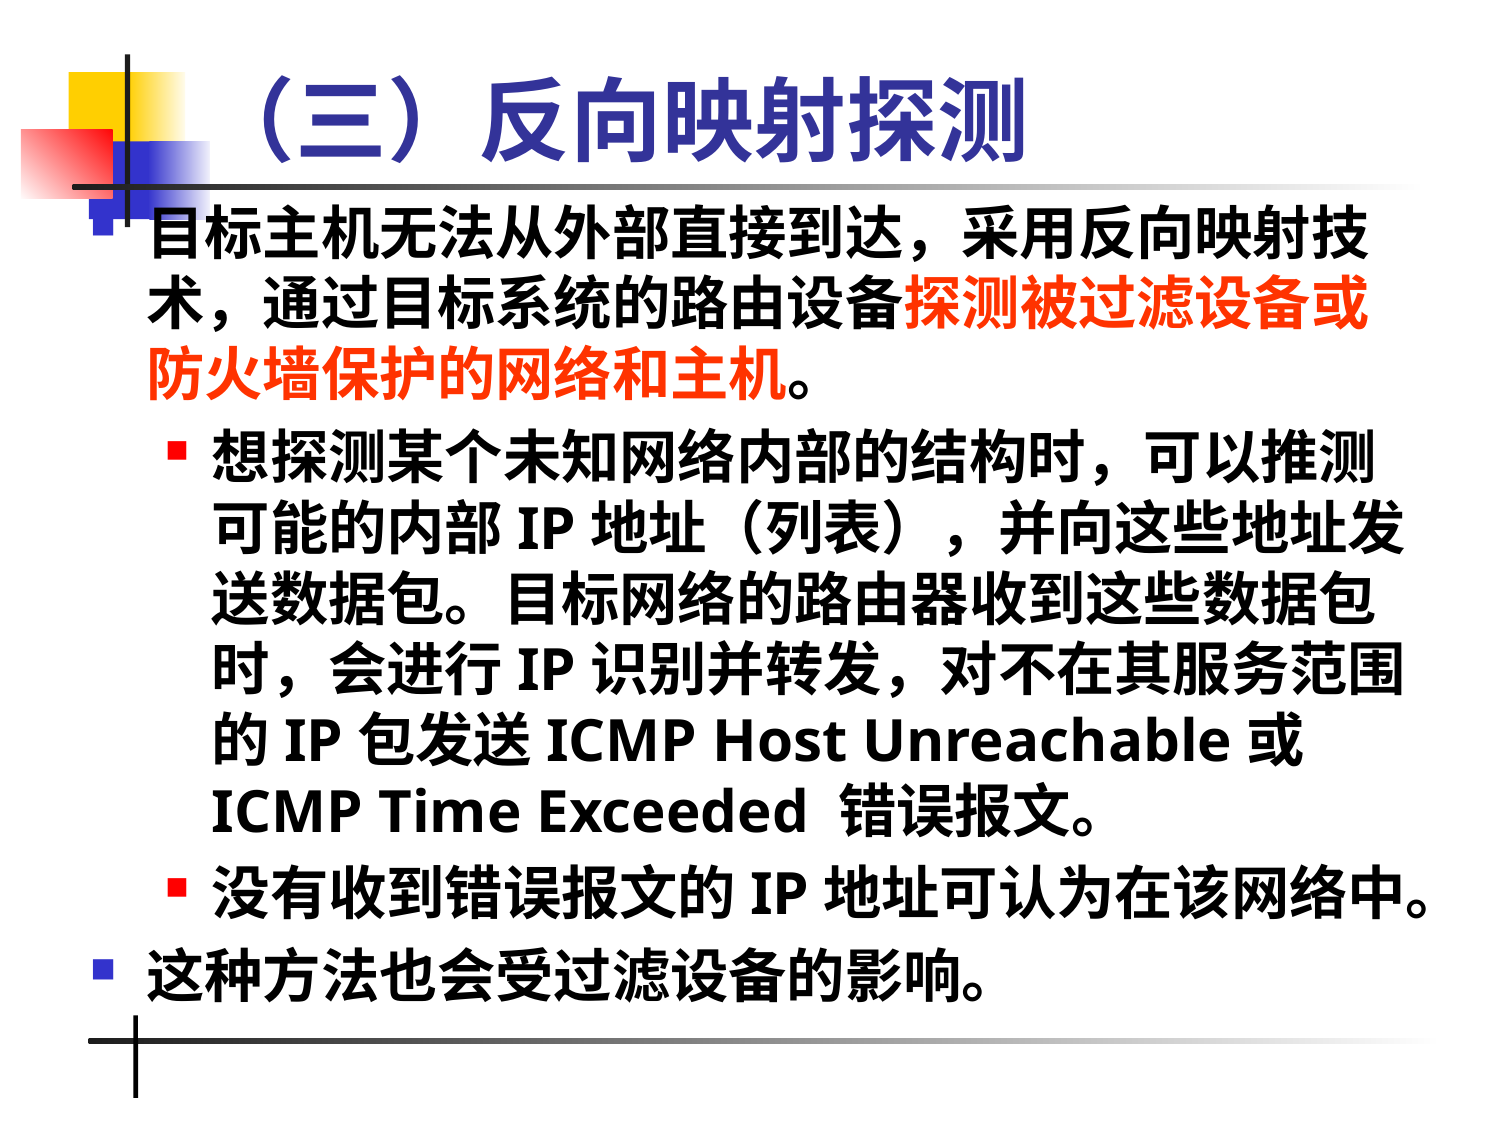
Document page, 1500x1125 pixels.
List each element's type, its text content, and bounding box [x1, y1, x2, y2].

list 目标主机无法从外部直接到达，采用反向映射技术，通过目标系统的路由设备探测被过滤设备或防火墙保护的网络和主机。 想探测某个未知网络内部的结构时，可以推测可能的内部IP地址（列表），并向这些地址发送数据包。目标网络的路由器收到这些数据包时，会进行IP识别并转发，对不在其服务范围的IP包发送ICMP Host Unreachable或ICMP Time Exceeded 错误报文。 没有收到错误报文的IP地址可认为在该网络中。 这种方法也会受过滤设备的影响。 [74, 187, 1426, 1027]
title （三）反向映射探测 [188, 23, 1468, 181]
